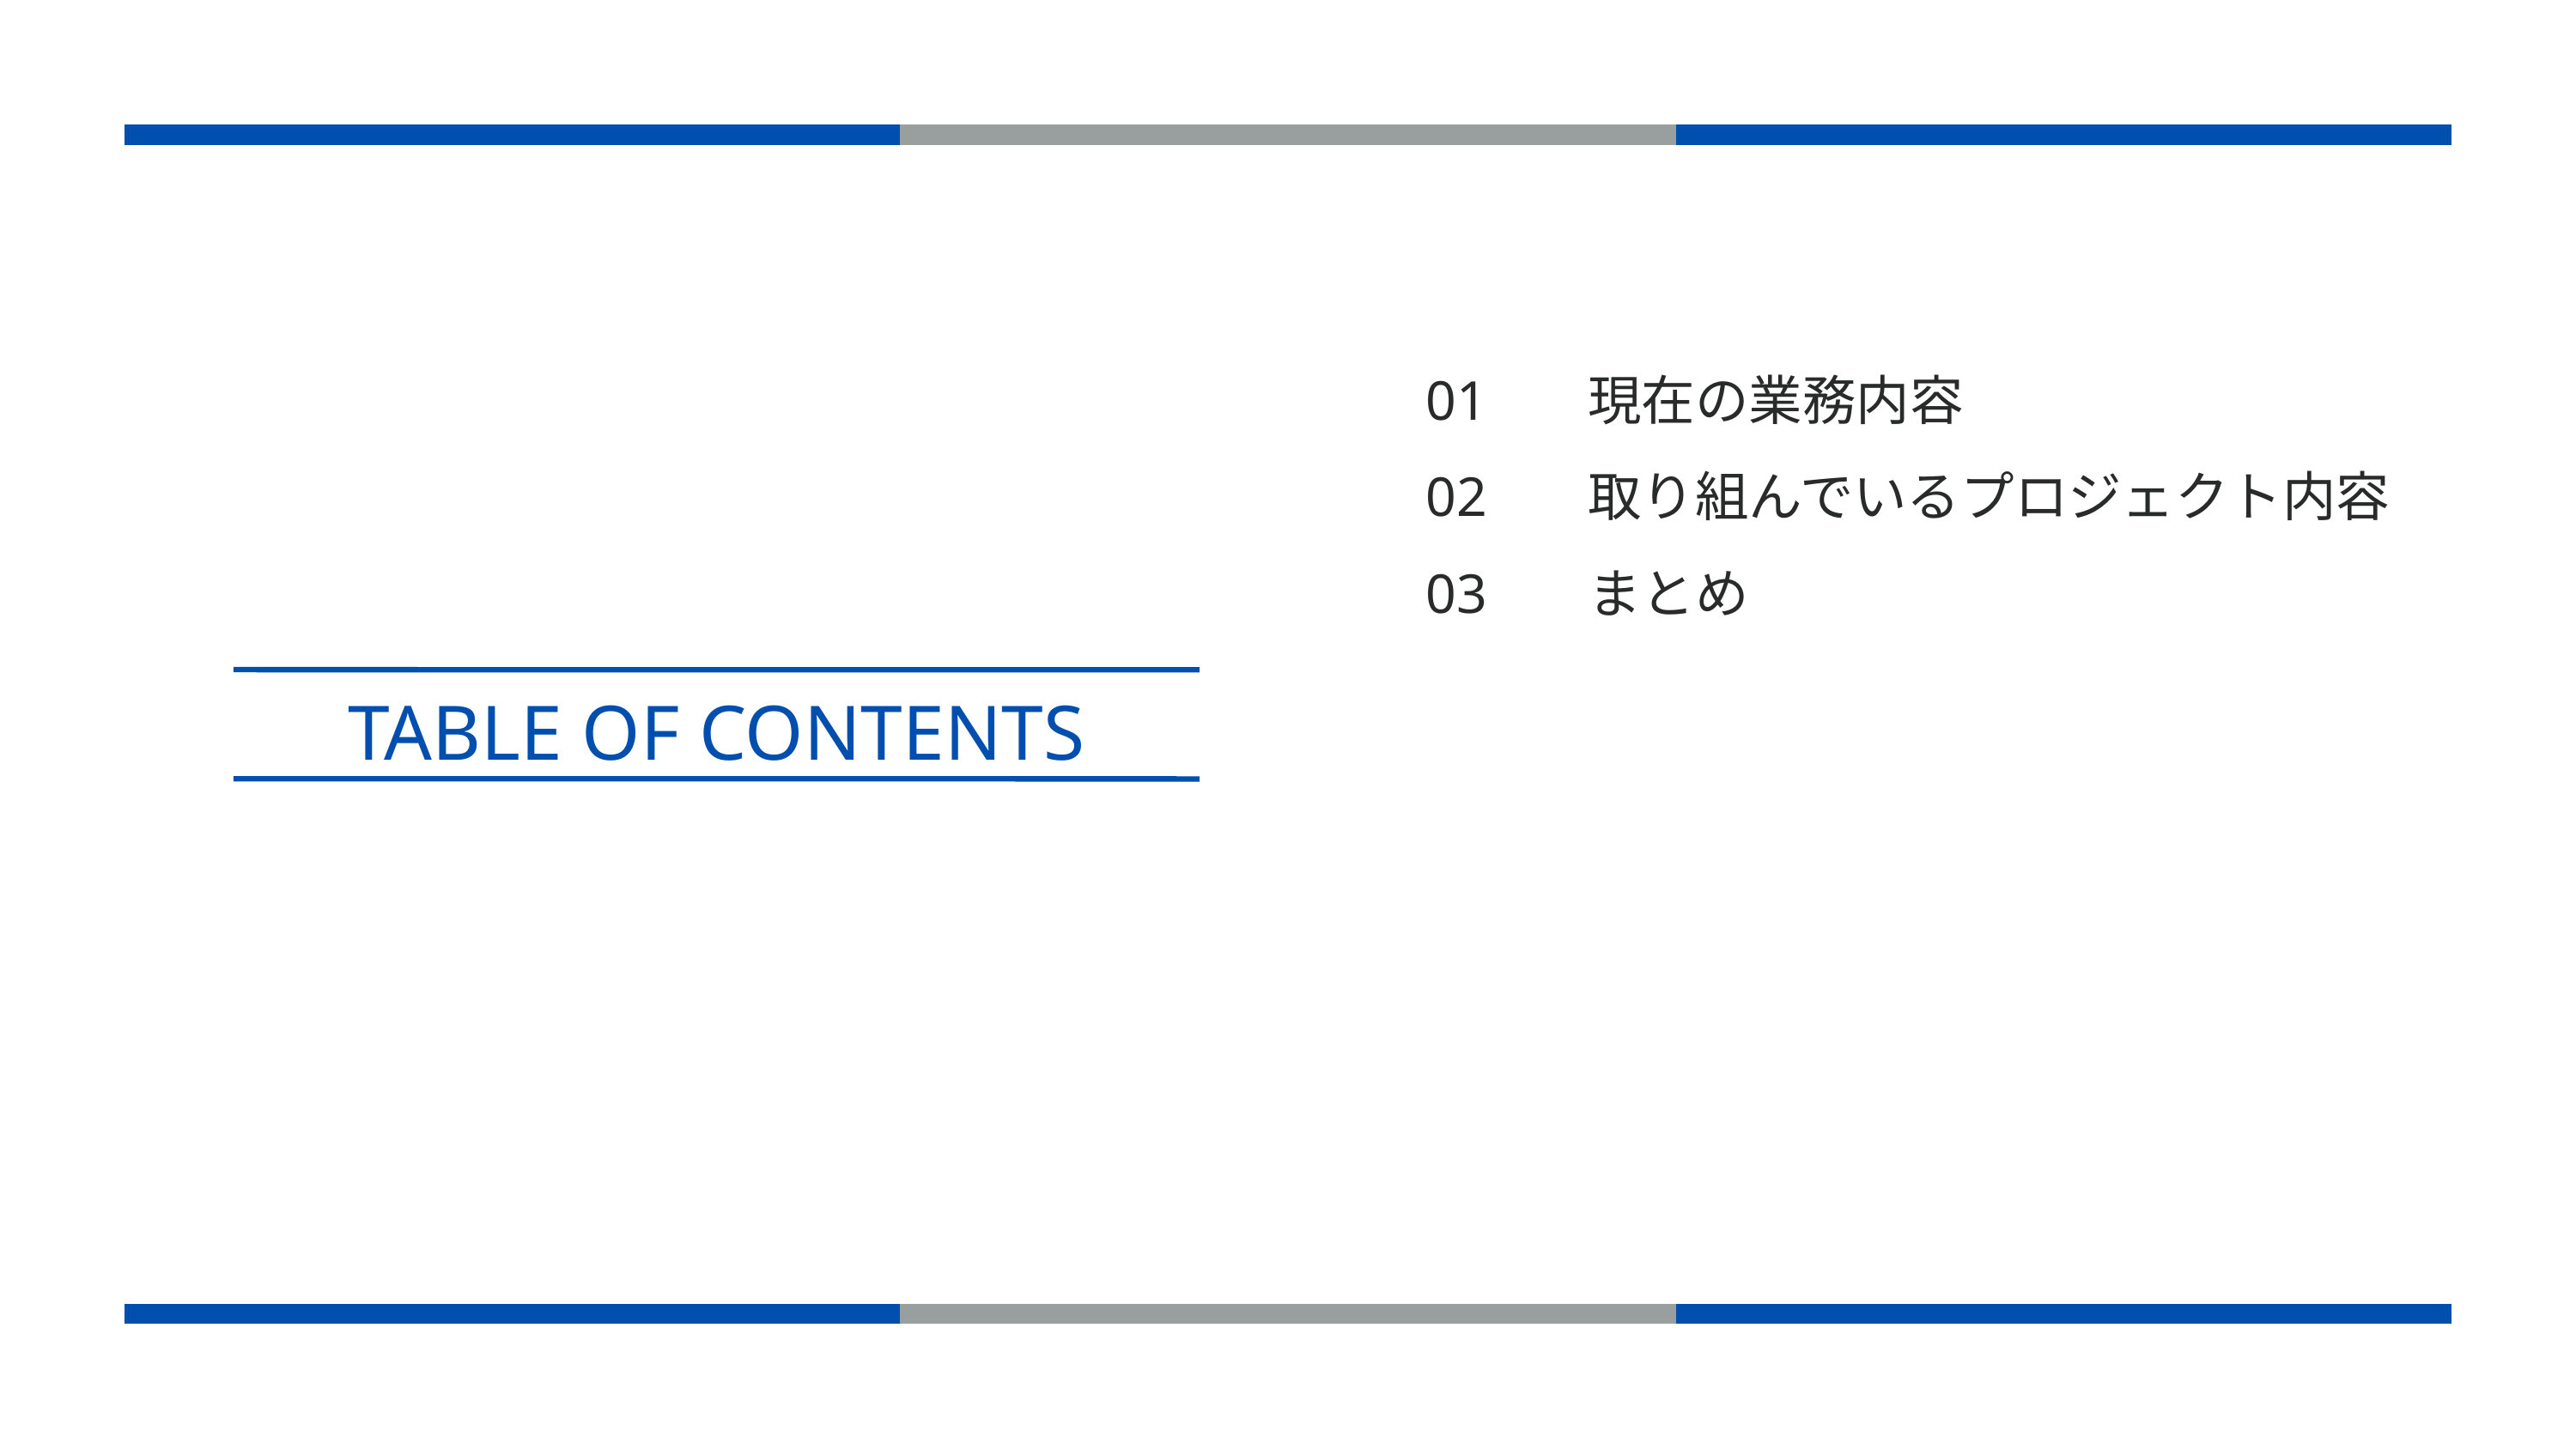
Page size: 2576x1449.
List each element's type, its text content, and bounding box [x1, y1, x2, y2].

text_box TABLE OF CONTENTS [259, 670, 1174, 776]
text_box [125, 1303, 2451, 1325]
text_box 現在の業務内容 取り組んでいるプロジェクト内容 まとめ [1589, 334, 2523, 624]
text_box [125, 124, 2451, 145]
text_box 01 02 03 [1425, 334, 1589, 624]
